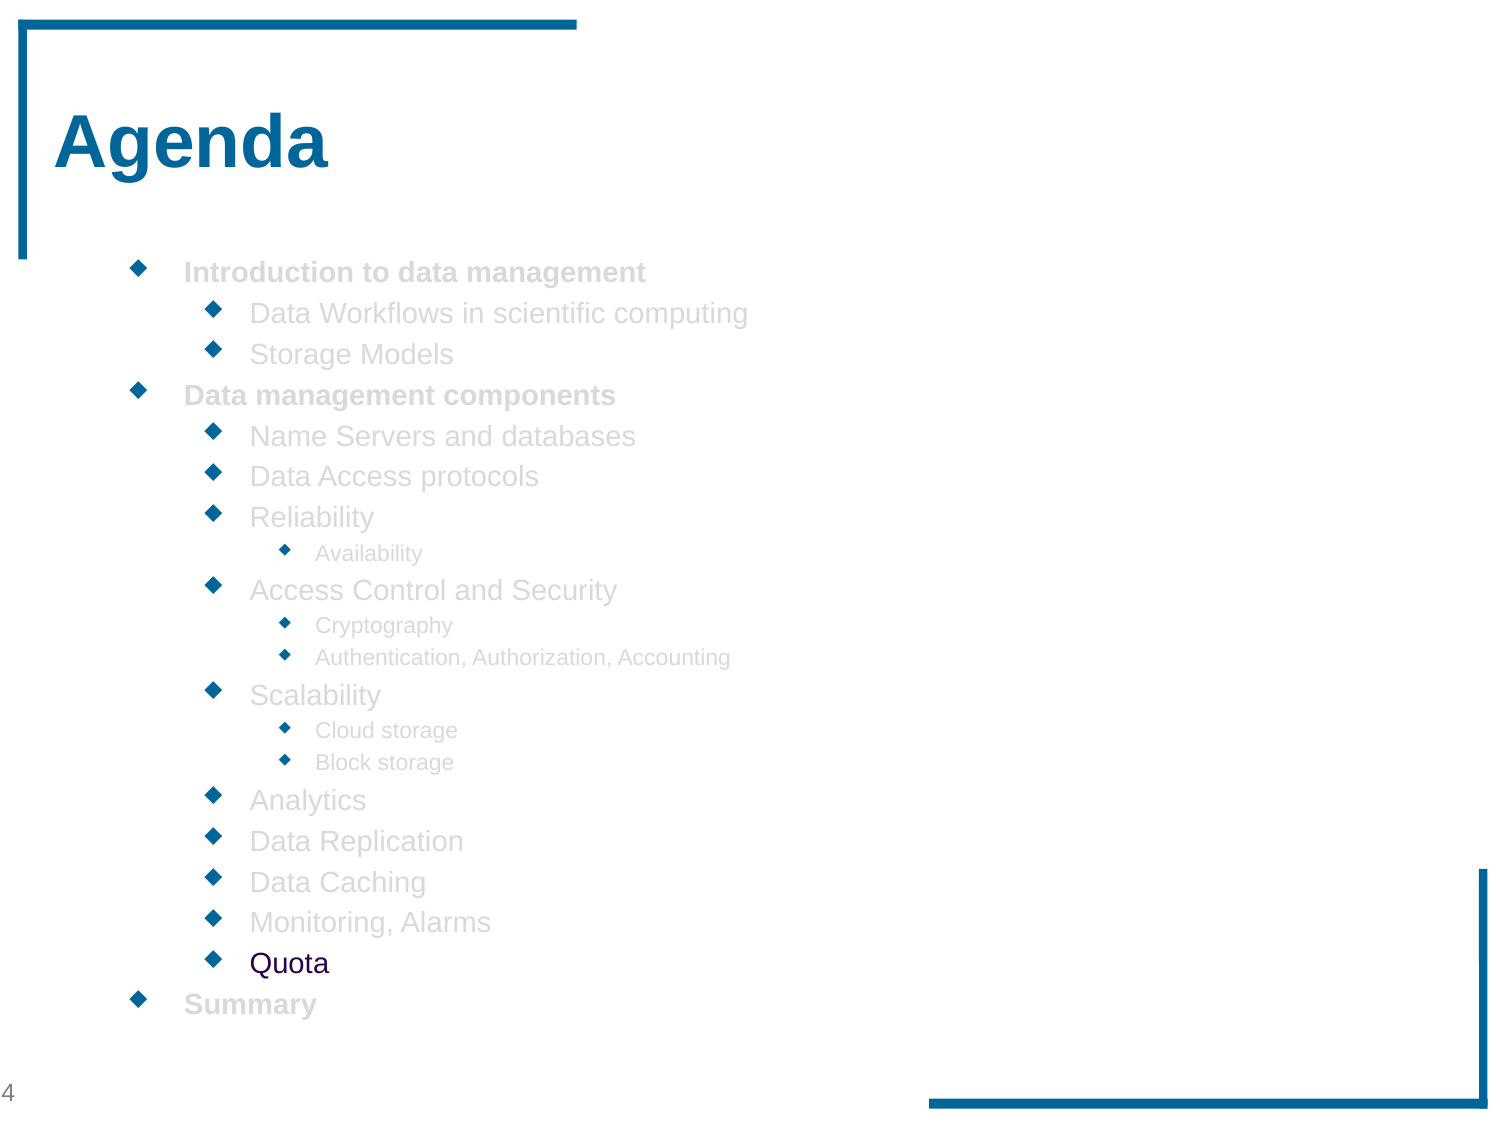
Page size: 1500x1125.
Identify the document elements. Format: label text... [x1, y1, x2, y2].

list Introduction to data management Data Workflows in scientific computing Storage Models Data management components Name Servers and databases Data Access protocols Reliability Availability Access Control and Security Cryptography Authentication, Authorization, Accounting Scalability Cloud storage Block storage Analytics Data Replication Data Caching Monitoring, Alarms Quota Summary [112, 245, 1388, 975]
title Agenda [37, 32, 1500, 243]
